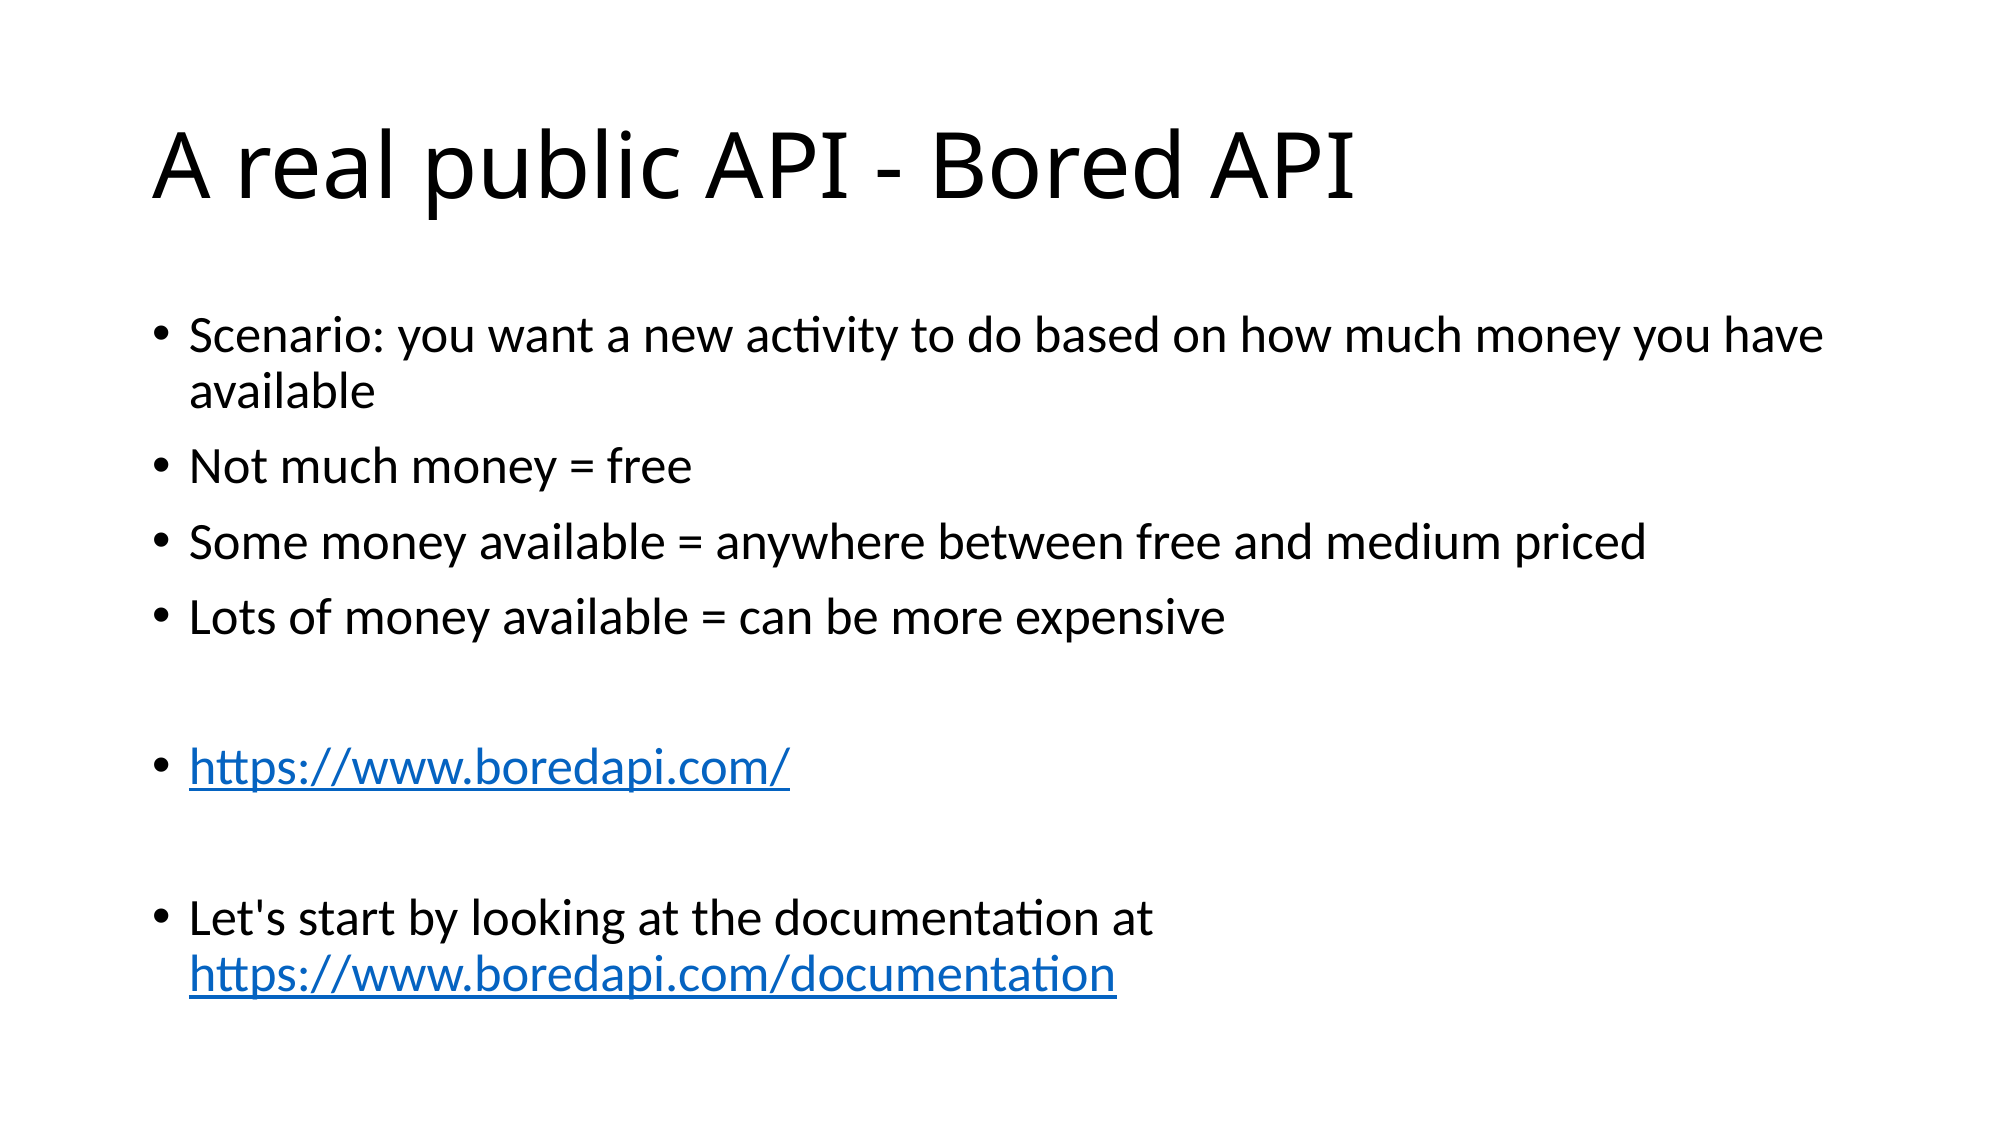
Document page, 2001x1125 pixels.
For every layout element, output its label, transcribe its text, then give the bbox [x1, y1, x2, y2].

list Scenario: you want a new activity to do based on how much money you have available Not much money = free Some money available = anywhere between free and medium priced Lots of money available = can be more expensive https://www.boredapi.com/ Let's start by looking at the documentation at https://www.boredapi.com/documentation [137, 299, 1863, 1014]
title A real public API - Bored API [137, 59, 1863, 278]
